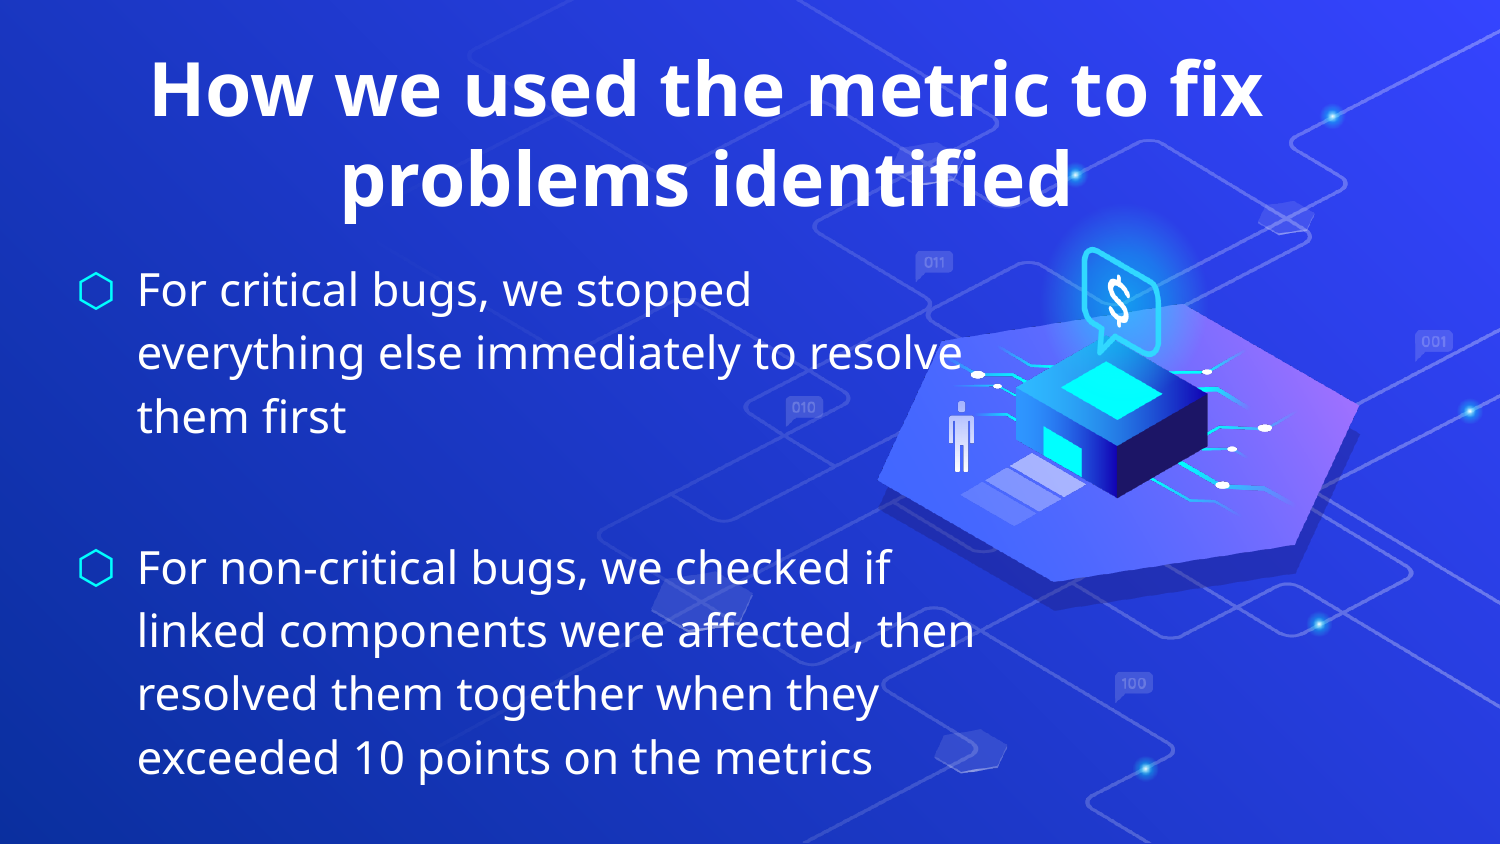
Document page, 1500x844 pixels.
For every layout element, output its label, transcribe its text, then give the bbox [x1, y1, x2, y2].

list For critical bugs, we stopped everything else immediately to resolve them first For non-critical bugs, we checked if linked components were affected, then resolved them together when they exceeded 10 points on the metrics [61, 252, 981, 772]
title How we used the metric to fix problems identified [61, 50, 1352, 221]
picture [0, 0, 1500, 844]
